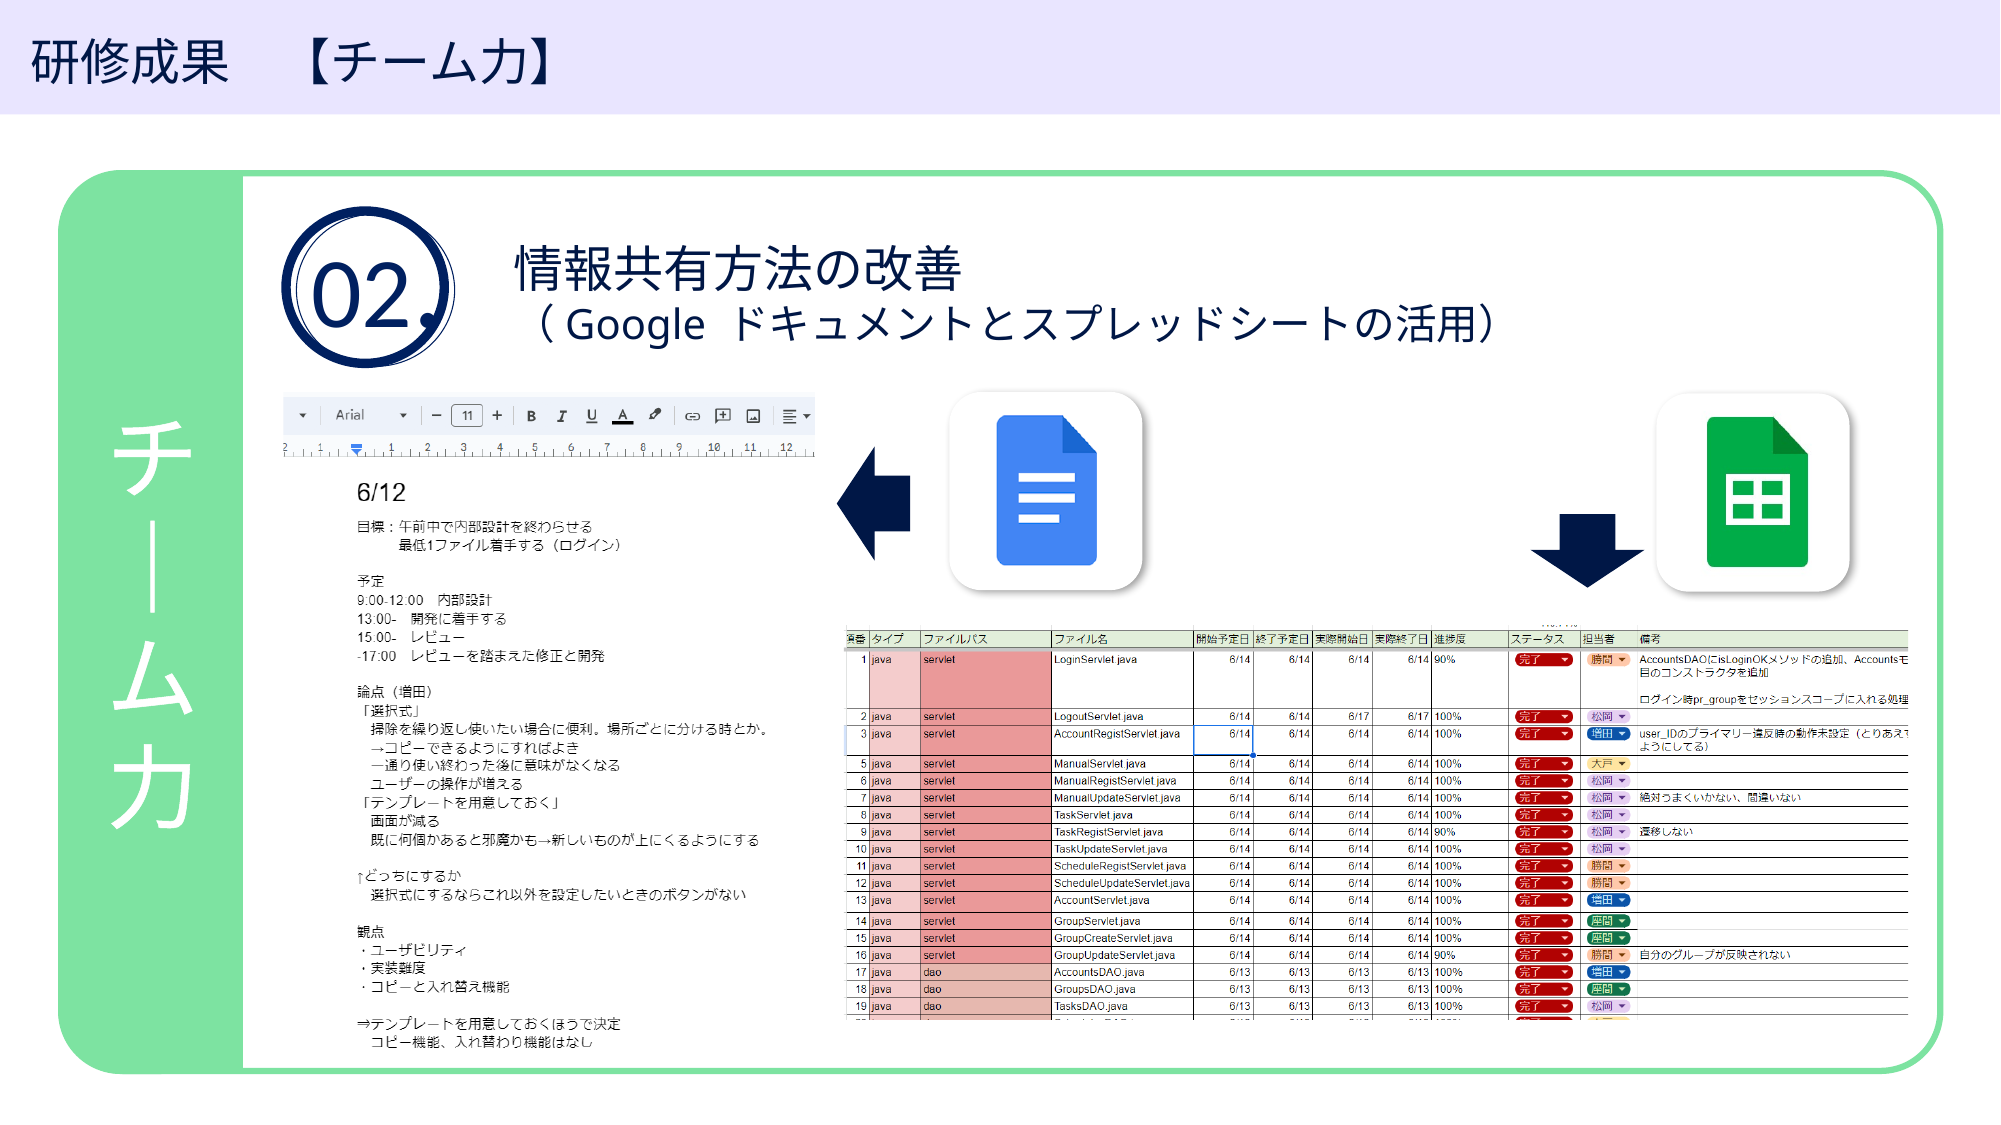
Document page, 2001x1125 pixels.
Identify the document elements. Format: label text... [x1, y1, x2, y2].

text_box チ｜ム力 [91, 392, 231, 847]
picture [843, 625, 1909, 1020]
text_box 情報共有方法の改善 （Google ドキュメントとスプレッドシートの活用） [498, 230, 1766, 355]
text_box [836, 446, 911, 561]
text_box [1656, 393, 1850, 592]
text_box [0, 0, 2000, 115]
text_box [160, 172, 243, 1072]
picture [283, 392, 815, 1052]
text_box [60, 172, 160, 1072]
text_box [243, 172, 1942, 1072]
text_box 研修成果 【チーム力】 [16, 23, 610, 99]
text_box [286, 194, 462, 367]
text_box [949, 391, 1143, 591]
text_box [1530, 514, 1645, 588]
